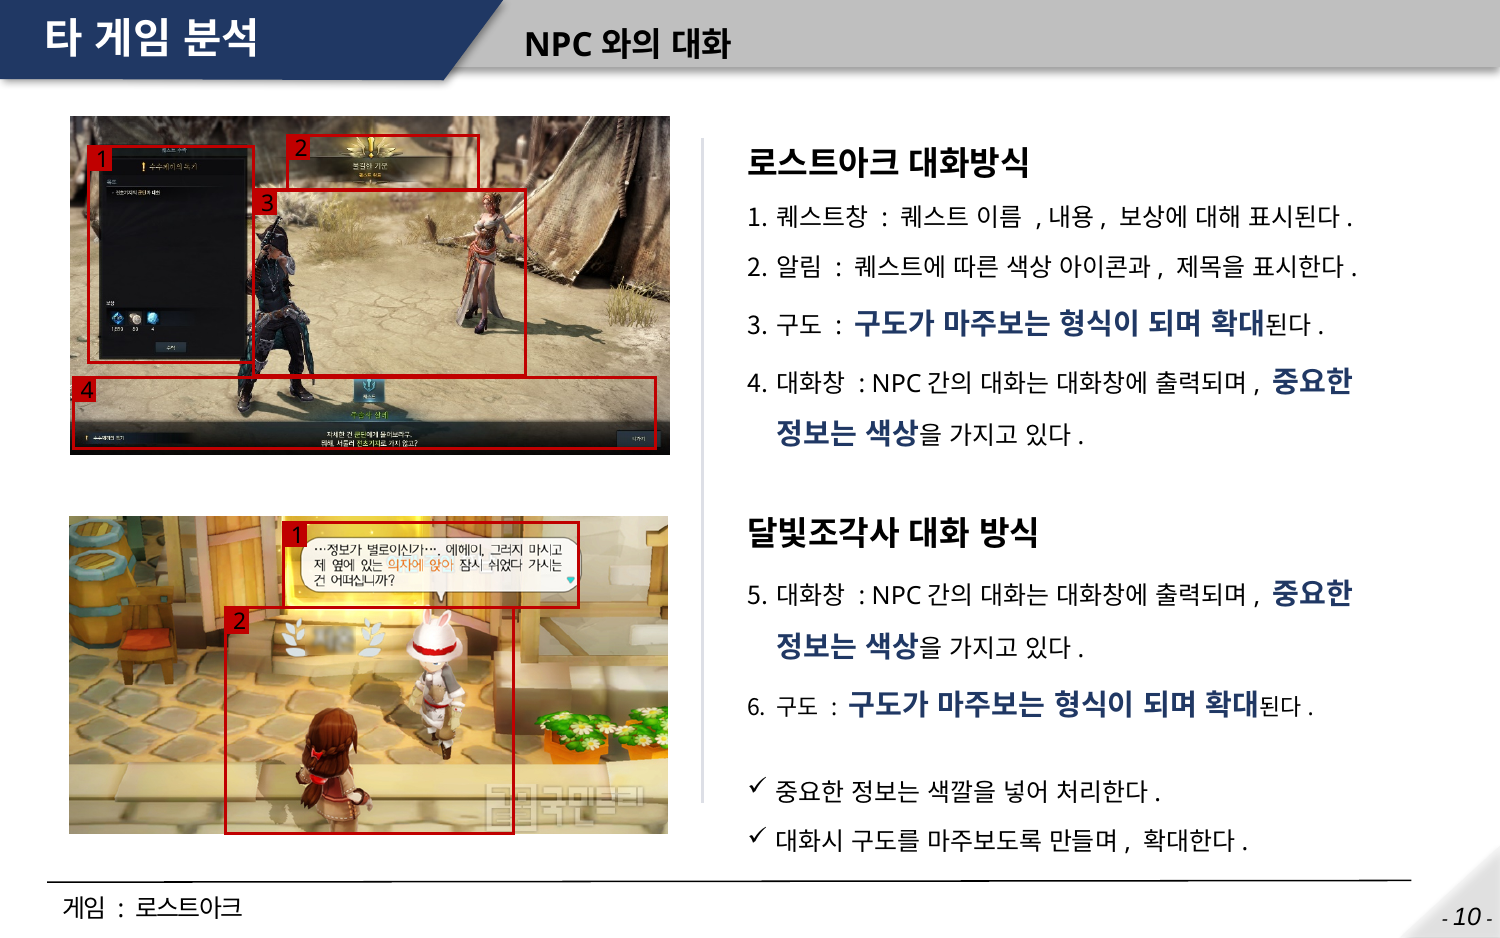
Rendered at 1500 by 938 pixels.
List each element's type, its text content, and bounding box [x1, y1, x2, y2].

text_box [253, 189, 526, 376]
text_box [225, 607, 514, 834]
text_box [287, 135, 479, 189]
list 게임 : 로스트아크 [47, 889, 1300, 930]
list 로스트아크 대화방식 퀘스트창 : 퀘스트 이름 ,내용, 보상에 대해 표시된다. 알림 : 퀘스트에 따른 색상 아이콘과, 제목을 표시한다. 구도 : 구도가 마주보는 형식이 되며 확대된다. 대화창 : NPC간의 대화는 대화창에 출력되며, 중요한 정보는 색상을 가지고 있다. 달빛조각사 대화 방식 대화창 : NPC간의 대화는 대화창에 출력되며, 중요한 정보는 색상을 가지고 있다. 구도 : 구도가 마주보는 형식이 되며 확대된다. 중요한 정보는 색깔을 넣어 처리한다. 대화시 구도를 마주보도록 만들며, 확대한다. [732, 114, 1436, 876]
title 타 게임 분석 [29, 0, 479, 81]
list NPC와의 대화 [508, 0, 1500, 68]
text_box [88, 146, 254, 363]
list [70, 116, 670, 455]
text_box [73, 377, 656, 449]
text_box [283, 522, 579, 608]
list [69, 516, 668, 834]
